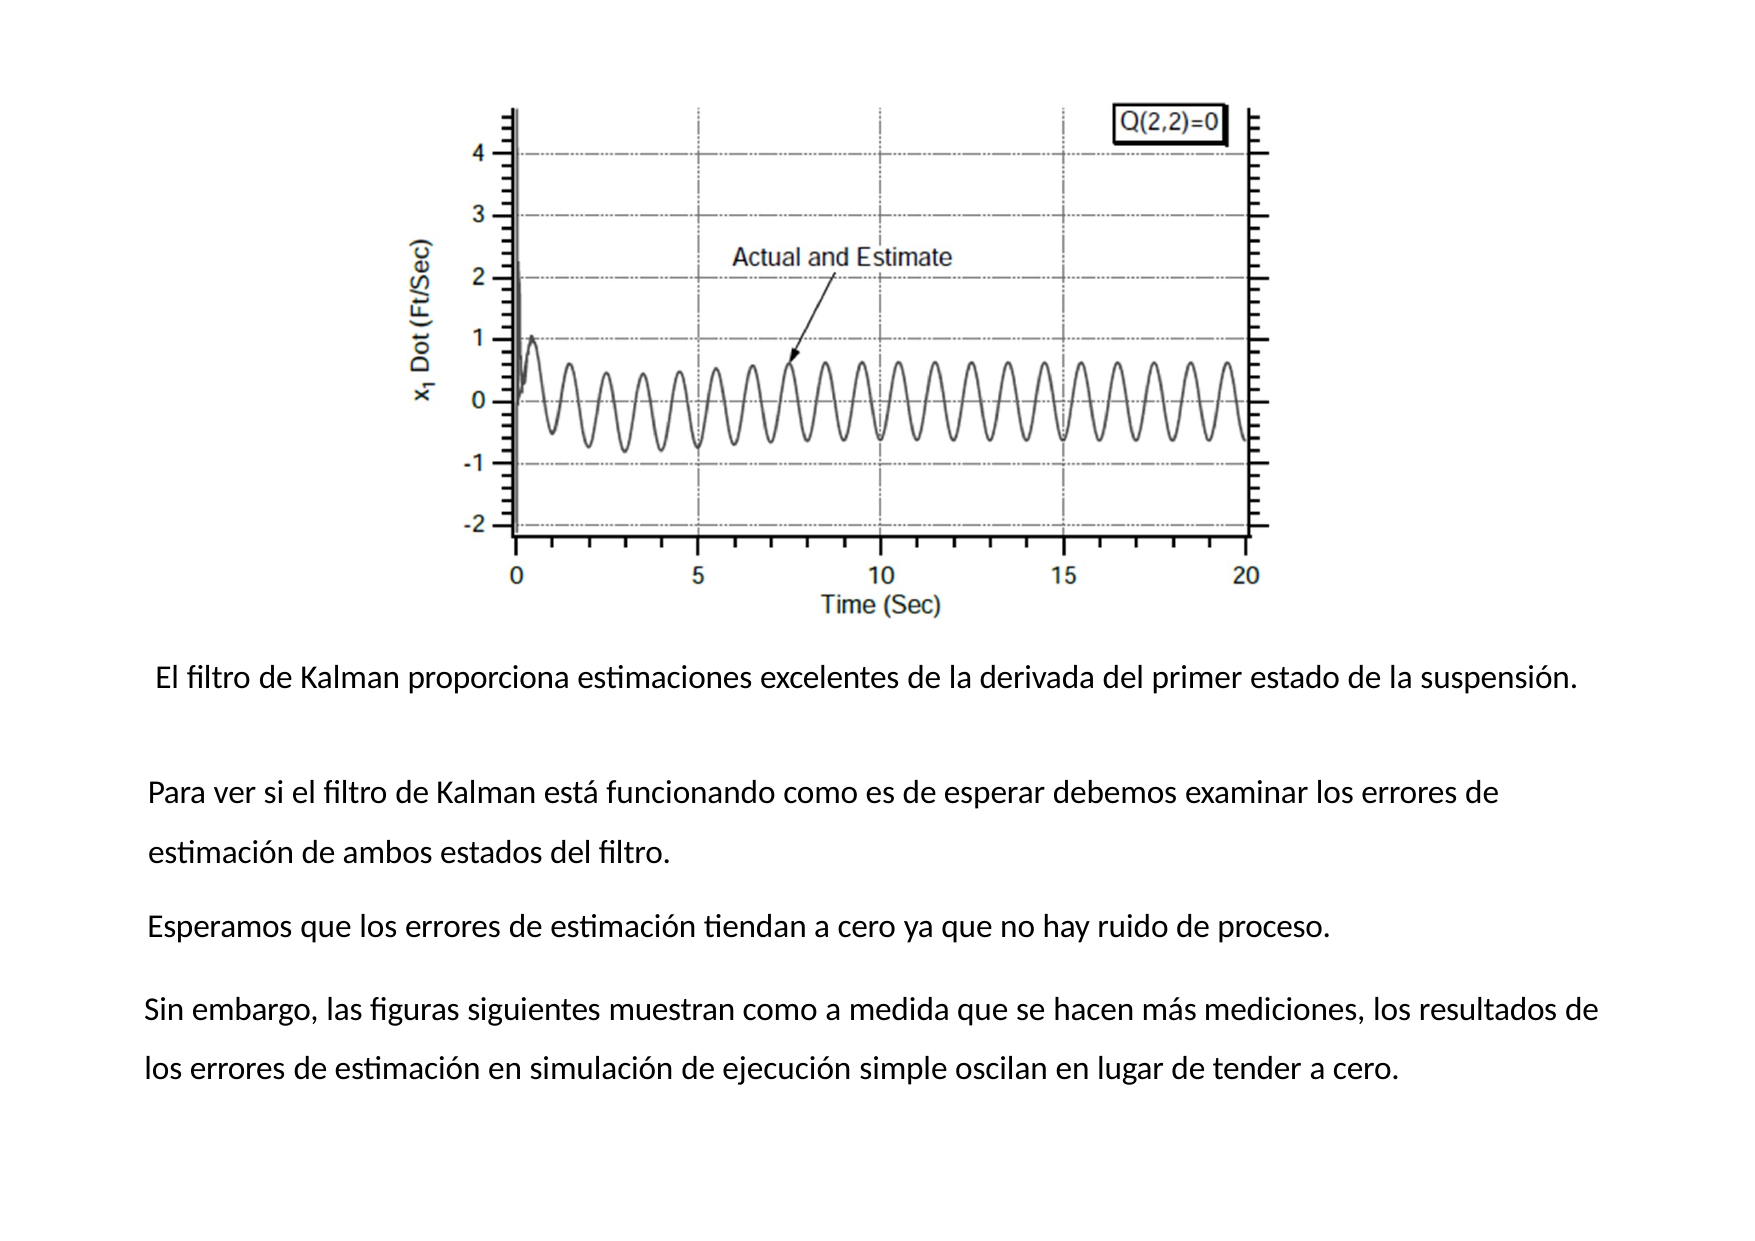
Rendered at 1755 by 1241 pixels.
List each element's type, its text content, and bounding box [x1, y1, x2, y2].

picture [407, 101, 1270, 619]
text_box El filtro de Kalman proporciona estimaciones excelentes de la derivada del primer estado de la suspensión. Para ver si el filtro de Kalman está funcionando como es de esperar debemos examinar los errores de estimación de ambos estados del filtro. Esperamos que los errores de estimación tiendan a cero ya que no hay ruido de proceso. Sin embargo, las figuras siguientes muestran como a medida que se hacen más mediciones, los resultados de los errores de estimación en simulación de ejecución simple oscilan en lugar de tender a cero. [142, 652, 1616, 1087]
